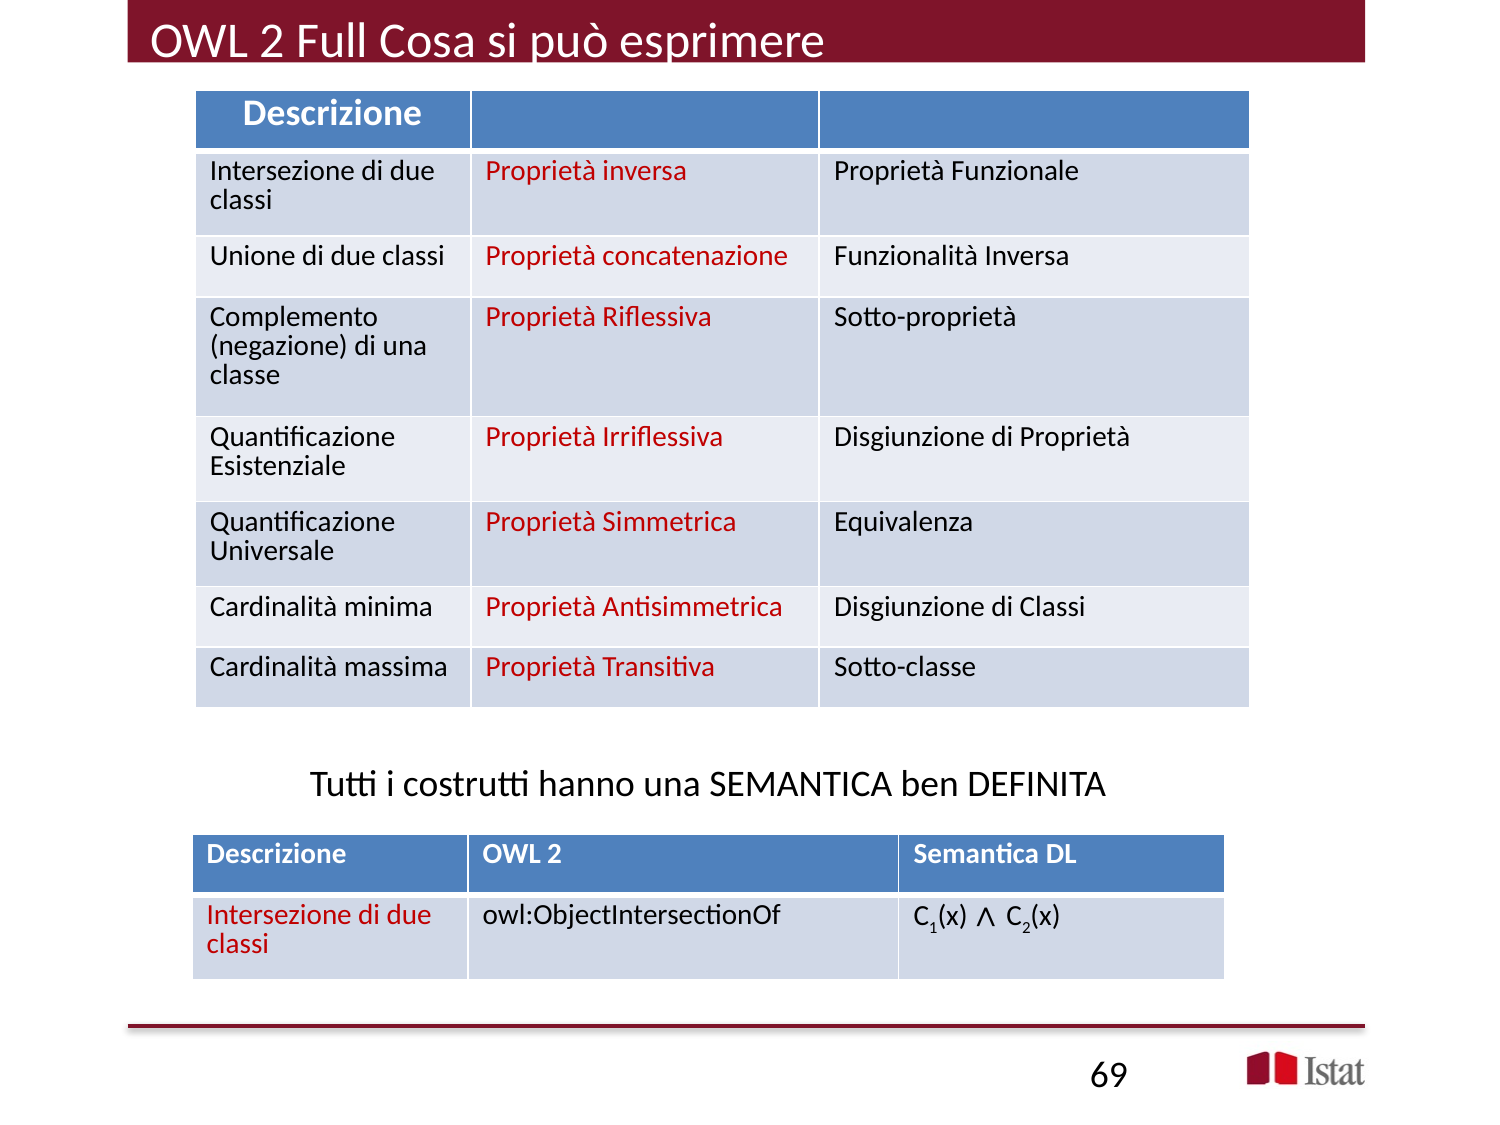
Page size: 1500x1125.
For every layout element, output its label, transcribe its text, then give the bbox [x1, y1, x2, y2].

table_cell Complemento (negazione) di una classe [196, 298, 470, 416]
table_cell owl:ObjectIntersectionOf [469, 898, 898, 979]
table_cell Intersezione di due classi [193, 898, 467, 979]
table_header Descrizione [193, 835, 467, 892]
table_header Descrizione [196, 91, 470, 148]
table_header Semantica DL [899, 835, 1224, 892]
table_cell Proprietà inversa [472, 154, 818, 235]
table_cell C1(x) ∧ C2(x) [899, 898, 1224, 979]
table_cell Proprietà Irriflessiva [472, 417, 818, 501]
table_cell Disgiunzione di Proprietà [820, 417, 1249, 501]
table_header [472, 91, 818, 148]
table_cell Proprietà Funzionale [820, 154, 1249, 235]
table_cell Proprietà Riflessiva [472, 298, 818, 416]
table_cell Proprietà Antisimmetrica [472, 587, 818, 646]
text_box Tutti i costrutti hanno una SEMANTICA ben DEFINITA [295, 751, 1122, 812]
table_cell Proprietà Simmetrica [472, 502, 818, 586]
table_cell Proprietà Transitiva [472, 648, 818, 707]
table_cell Disgiunzione di Classi [820, 587, 1249, 646]
slide_number 69 [1074, 1042, 1425, 1103]
table_cell Sotto-classe [820, 648, 1249, 707]
table_cell Cardinalità massima [196, 648, 470, 707]
table_cell Proprietà concatenazione [472, 237, 818, 296]
table_header OWL 2 [469, 835, 898, 892]
table_cell Funzionalità Inversa [820, 237, 1249, 296]
table_cell Intersezione di due classi [196, 154, 470, 235]
table_cell Quantificazione Esistenziale [196, 417, 470, 501]
table_cell Quantificazione Universale [196, 502, 470, 586]
table_cell Equivalenza [820, 502, 1249, 586]
table_header [820, 91, 1249, 148]
table_cell Cardinalità minima [196, 587, 470, 646]
table_cell Sotto-proprietà [820, 298, 1249, 416]
table_cell Unione di due classi [196, 237, 470, 296]
text_box OWL 2 Full Cosa si può esprimere [135, 0, 1353, 75]
